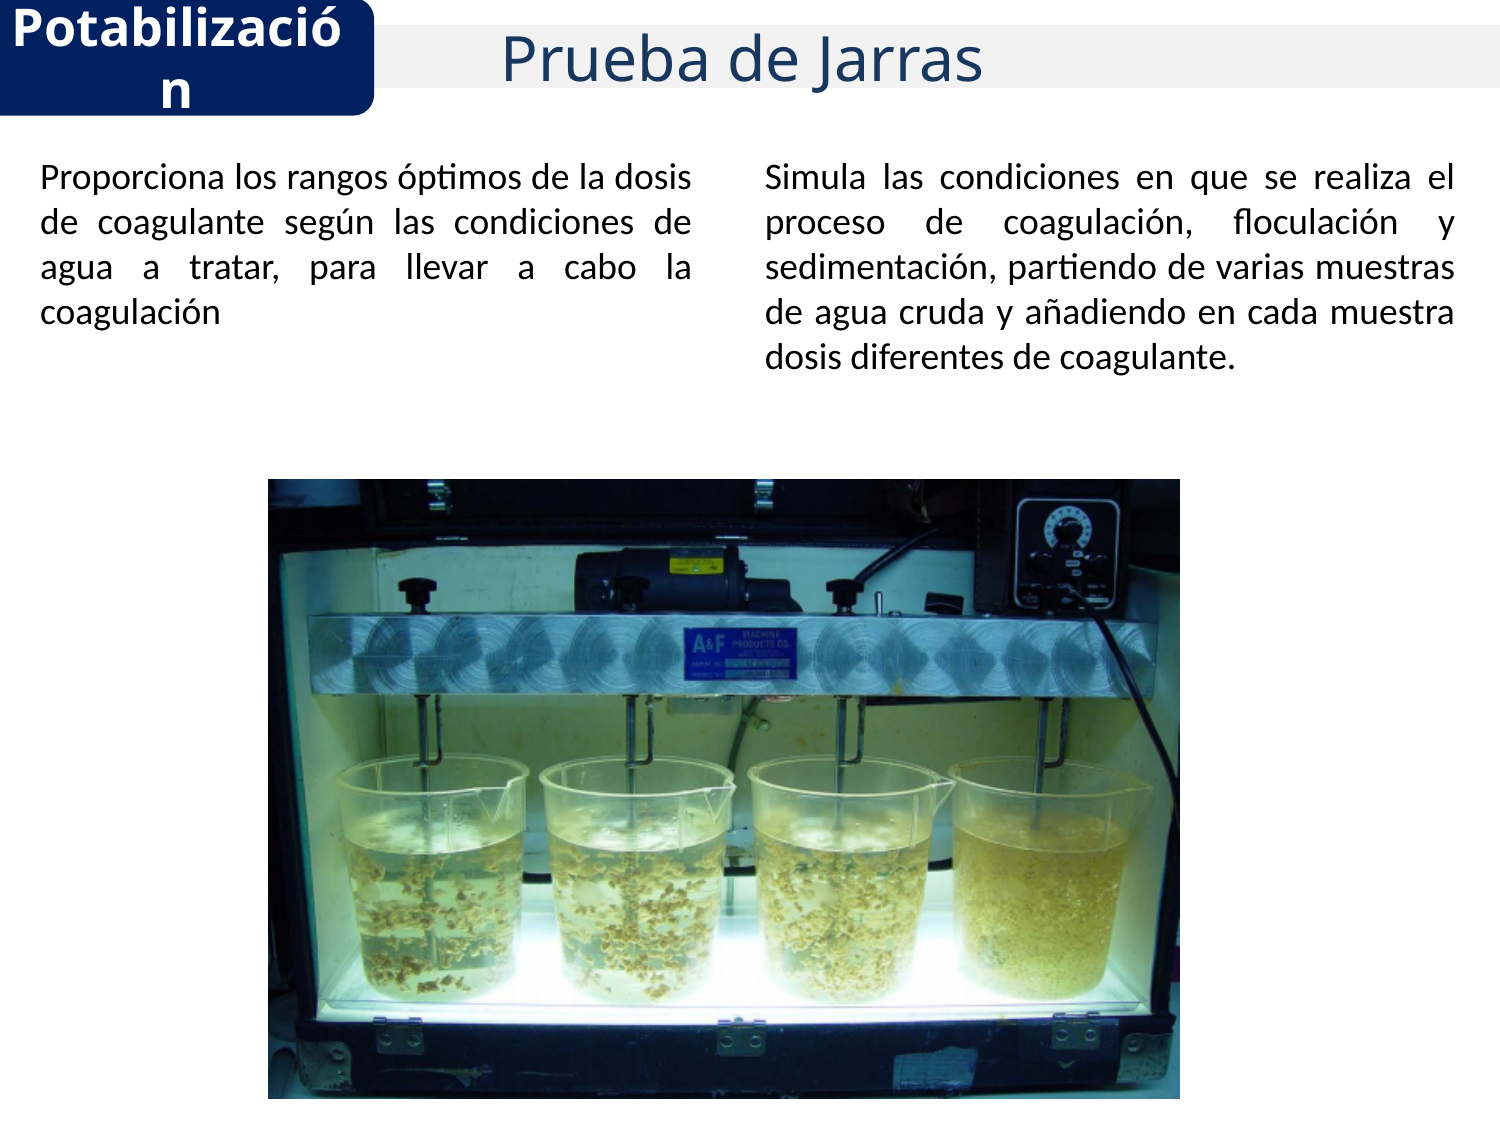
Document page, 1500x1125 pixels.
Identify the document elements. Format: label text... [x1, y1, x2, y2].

text_box Prueba de Jarras [375, 25, 1500, 88]
text_box Simula las condiciones en que se realiza el proceso de coagulación, floculación y sedimentación, partiendo de varias muestras de agua cruda y añadiendo en cada muestra dosis diferentes de coagulante. [750, 144, 1471, 385]
text_box Proporciona los rangos óptimos de la dosis de coagulante según las condiciones de agua a tratar, para llevar a cabo la coagulación [25, 144, 708, 340]
picture [268, 479, 1180, 1099]
text_box Potabilización [0, 0, 375, 116]
